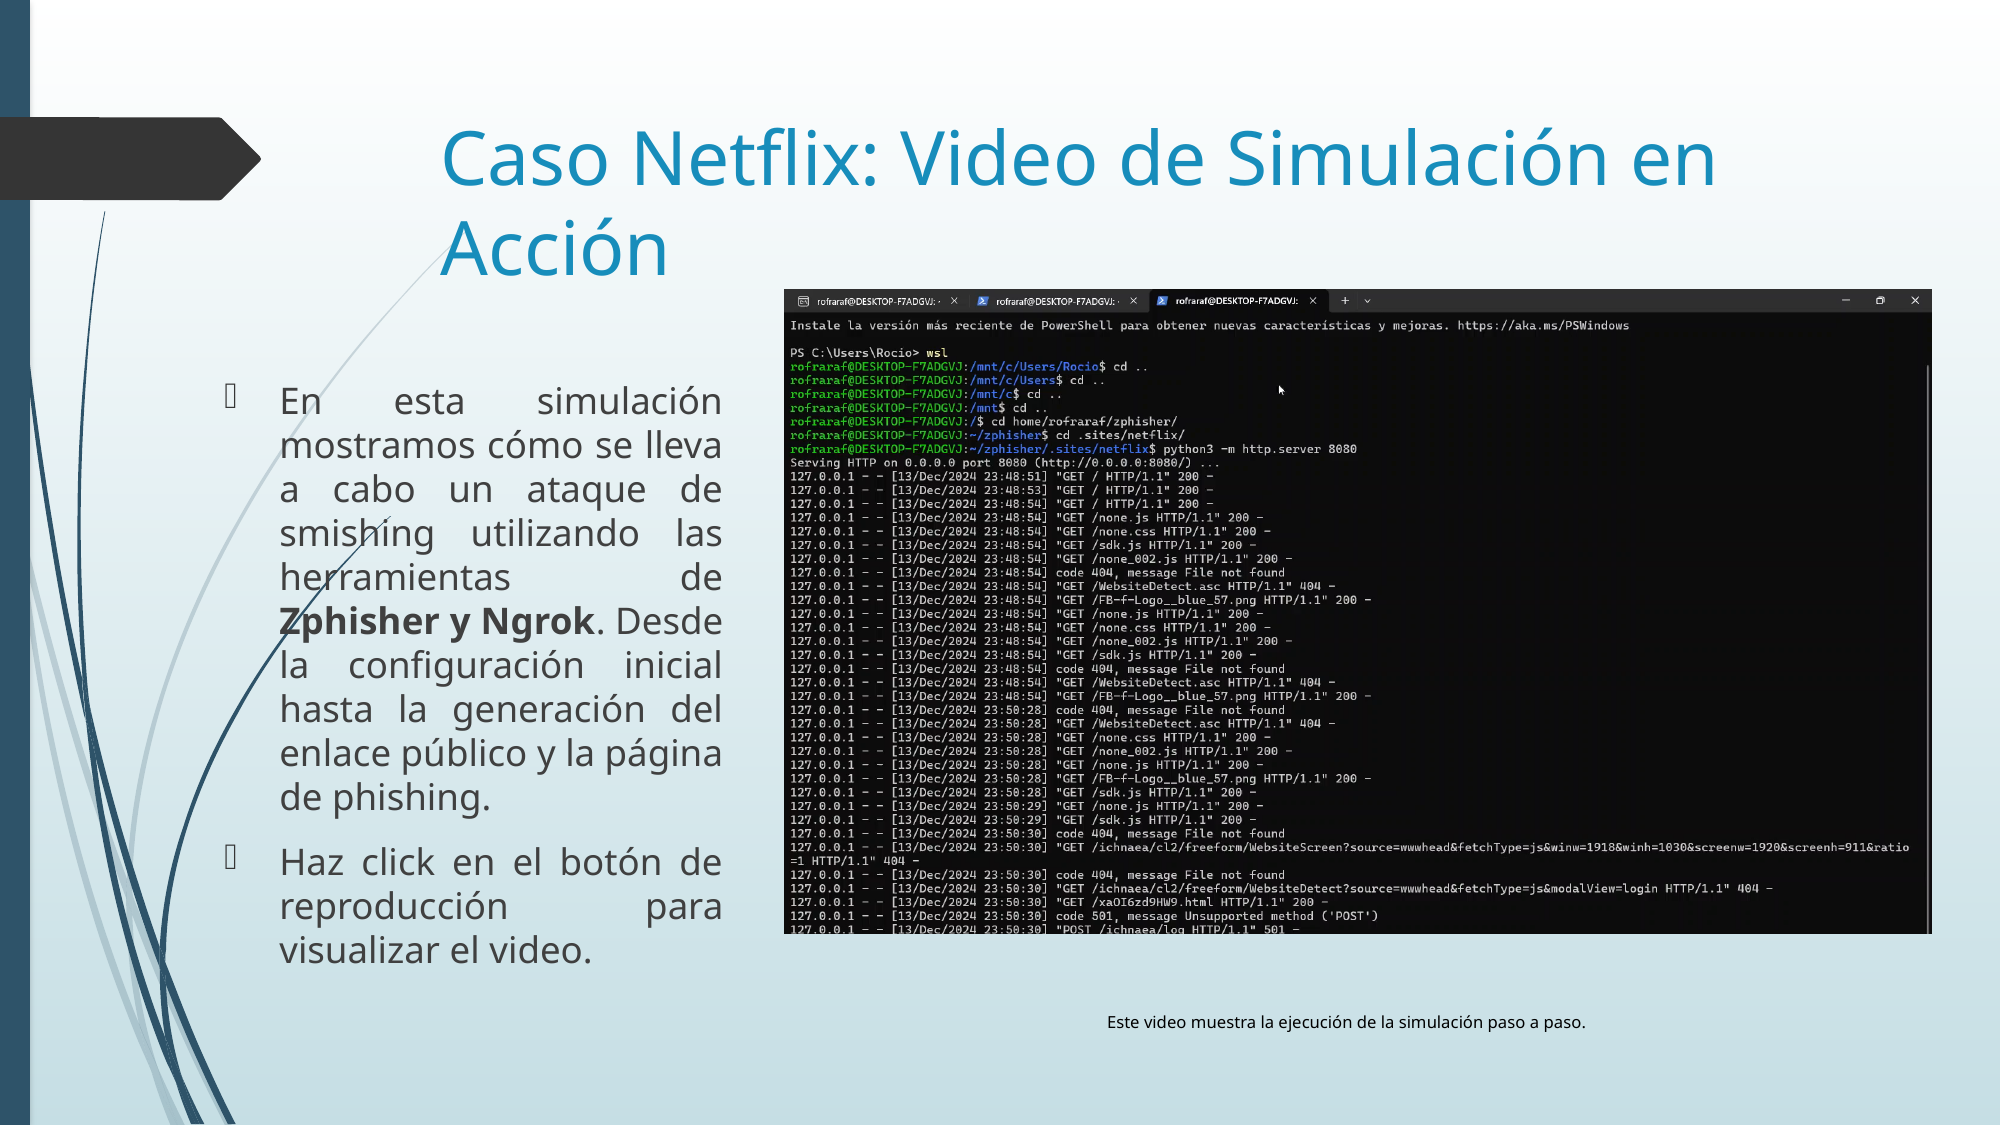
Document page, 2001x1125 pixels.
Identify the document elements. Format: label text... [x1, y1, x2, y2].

list En esta simulación mostramos cómo se lleva a cabo un ataque de smishing utilizando las herramientas de Zphisher y Ngrok. Desde la configuración inicial hasta la generación del enlace público y la página de phishing. Haz click en el botón de reproducción para visualizar el video. [209, 369, 739, 990]
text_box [782, 288, 1933, 935]
title Caso Netflix: Video de Simulación en Acción [425, 102, 1888, 313]
text_box Este video muestra la ejecución de la simulación paso a paso. [1092, 1004, 1657, 1040]
